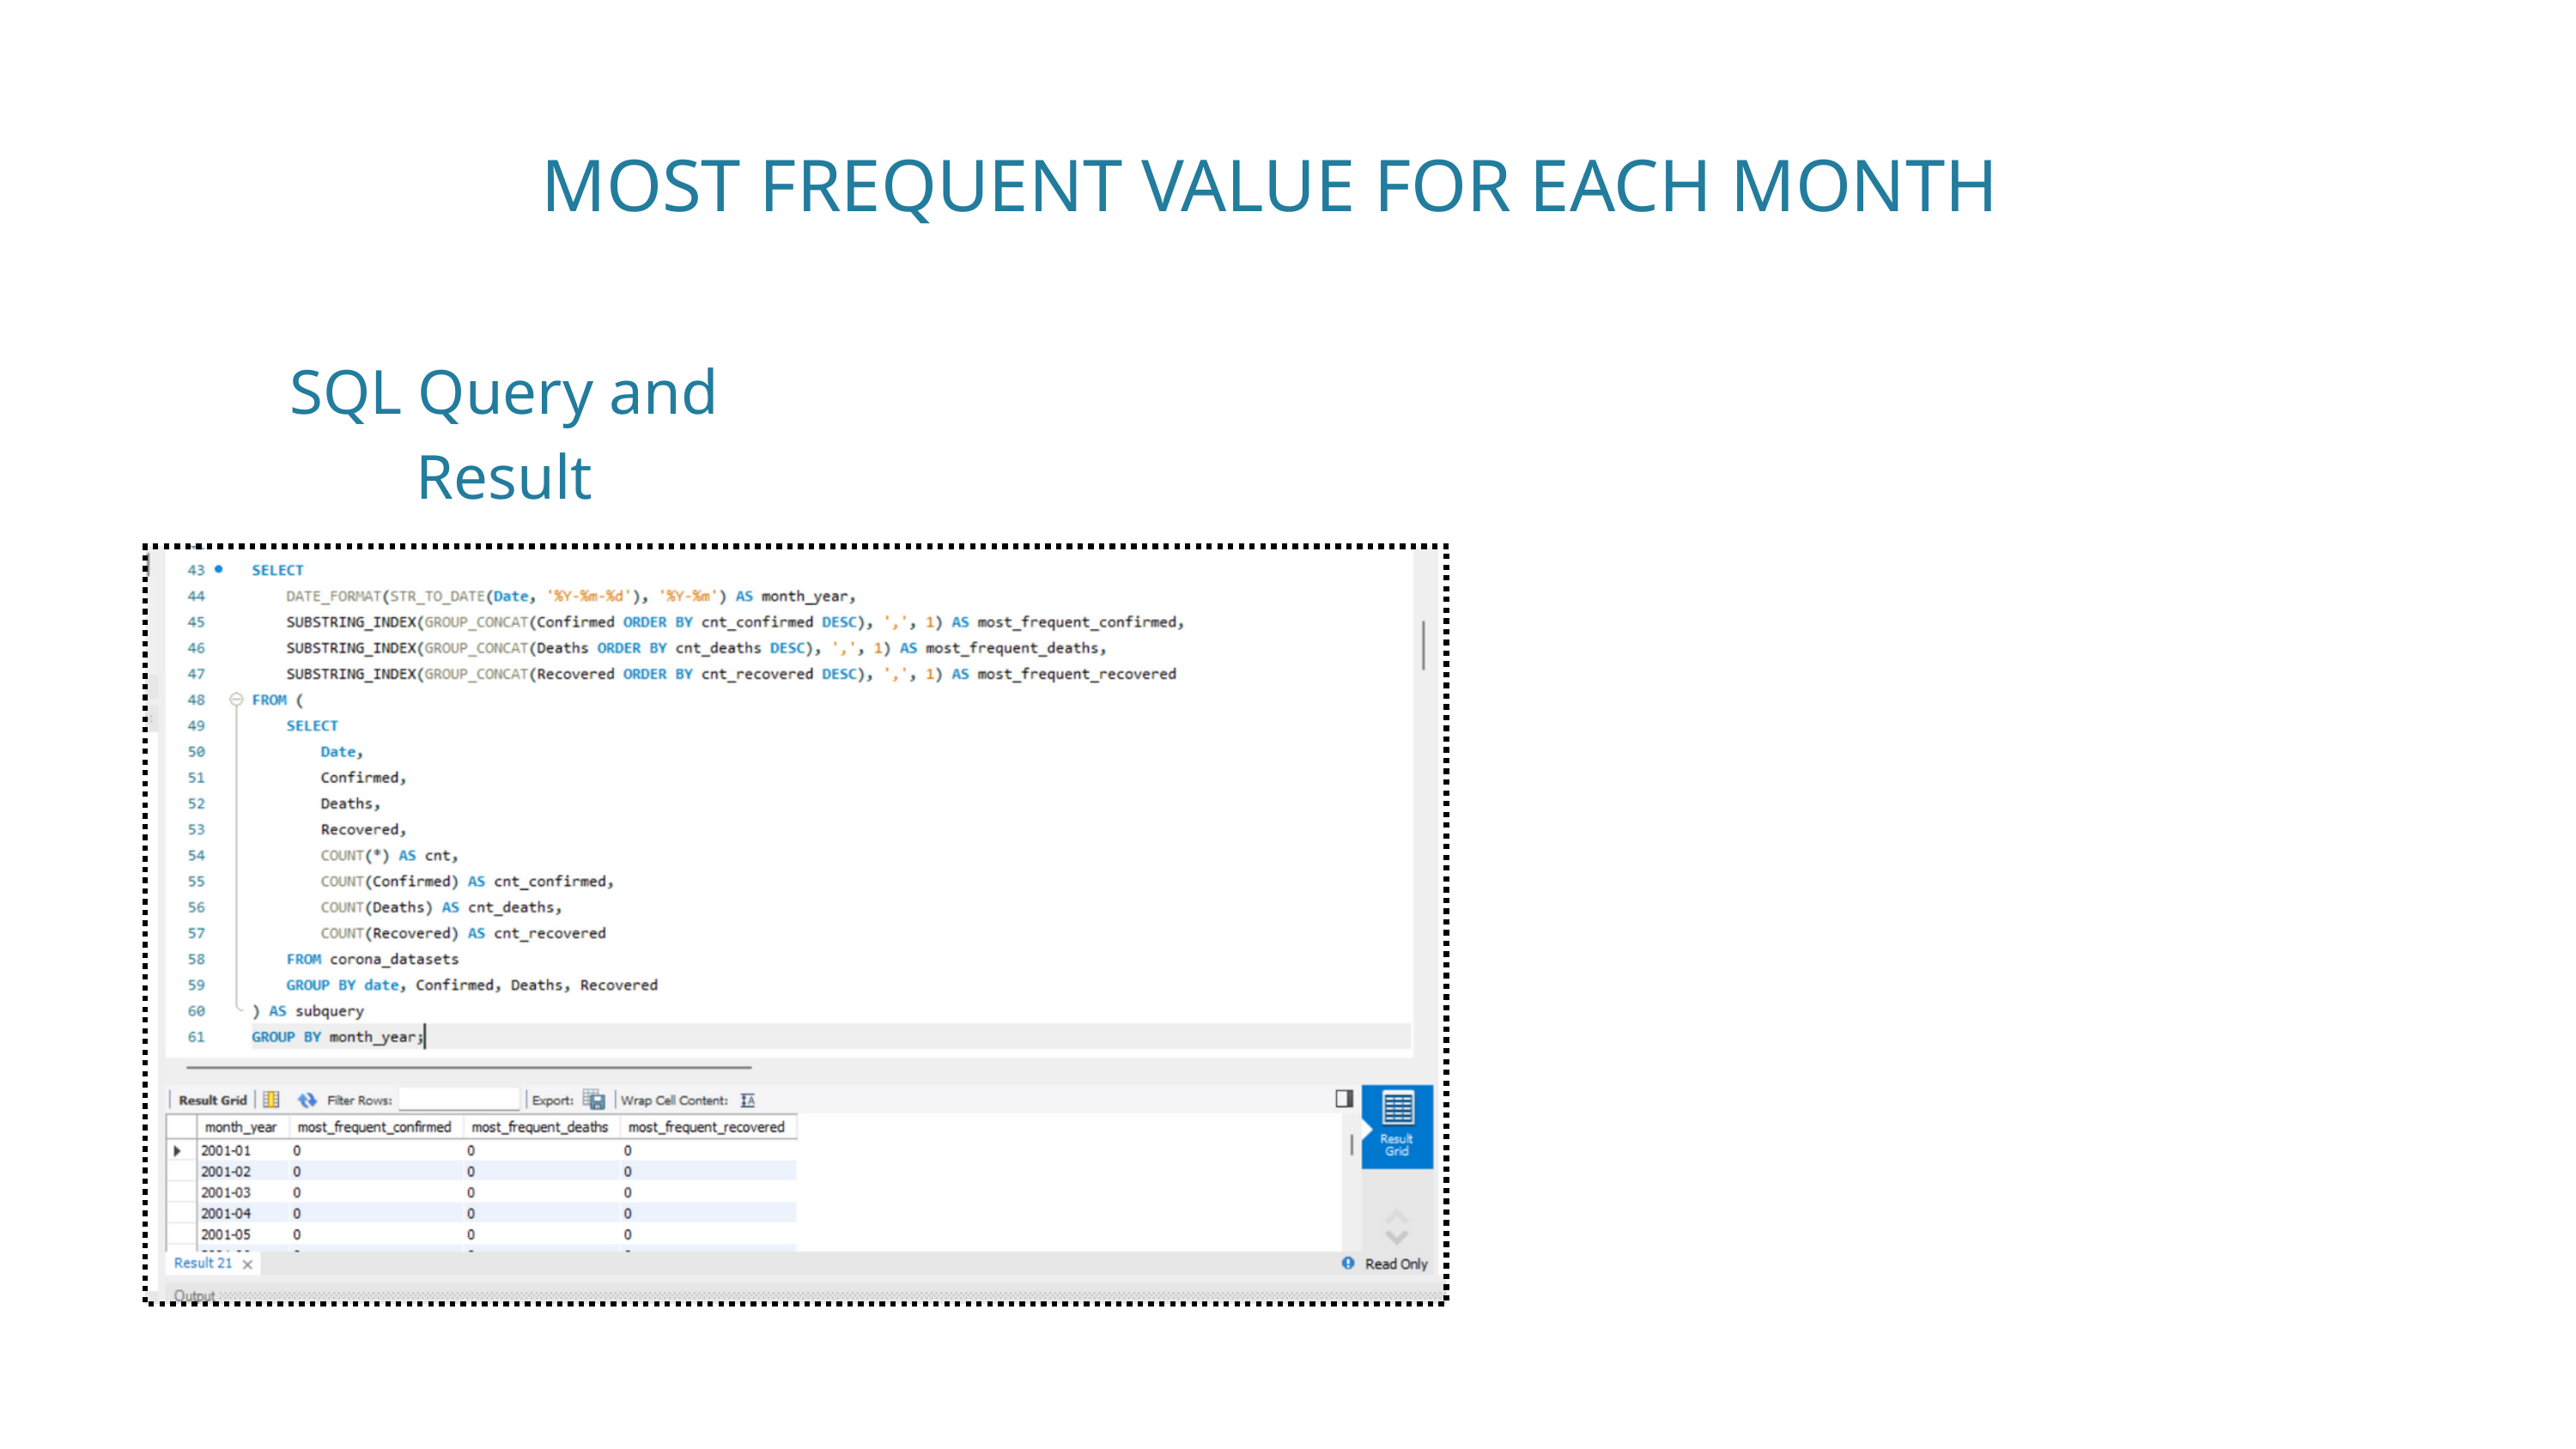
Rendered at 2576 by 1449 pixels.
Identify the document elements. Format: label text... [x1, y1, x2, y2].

text_box [144, 546, 1447, 1304]
text_box SQL Query and Result [212, 341, 796, 512]
text_box MOST FREQUENT VALUE FOR EACH MONTH [541, 154, 2034, 227]
